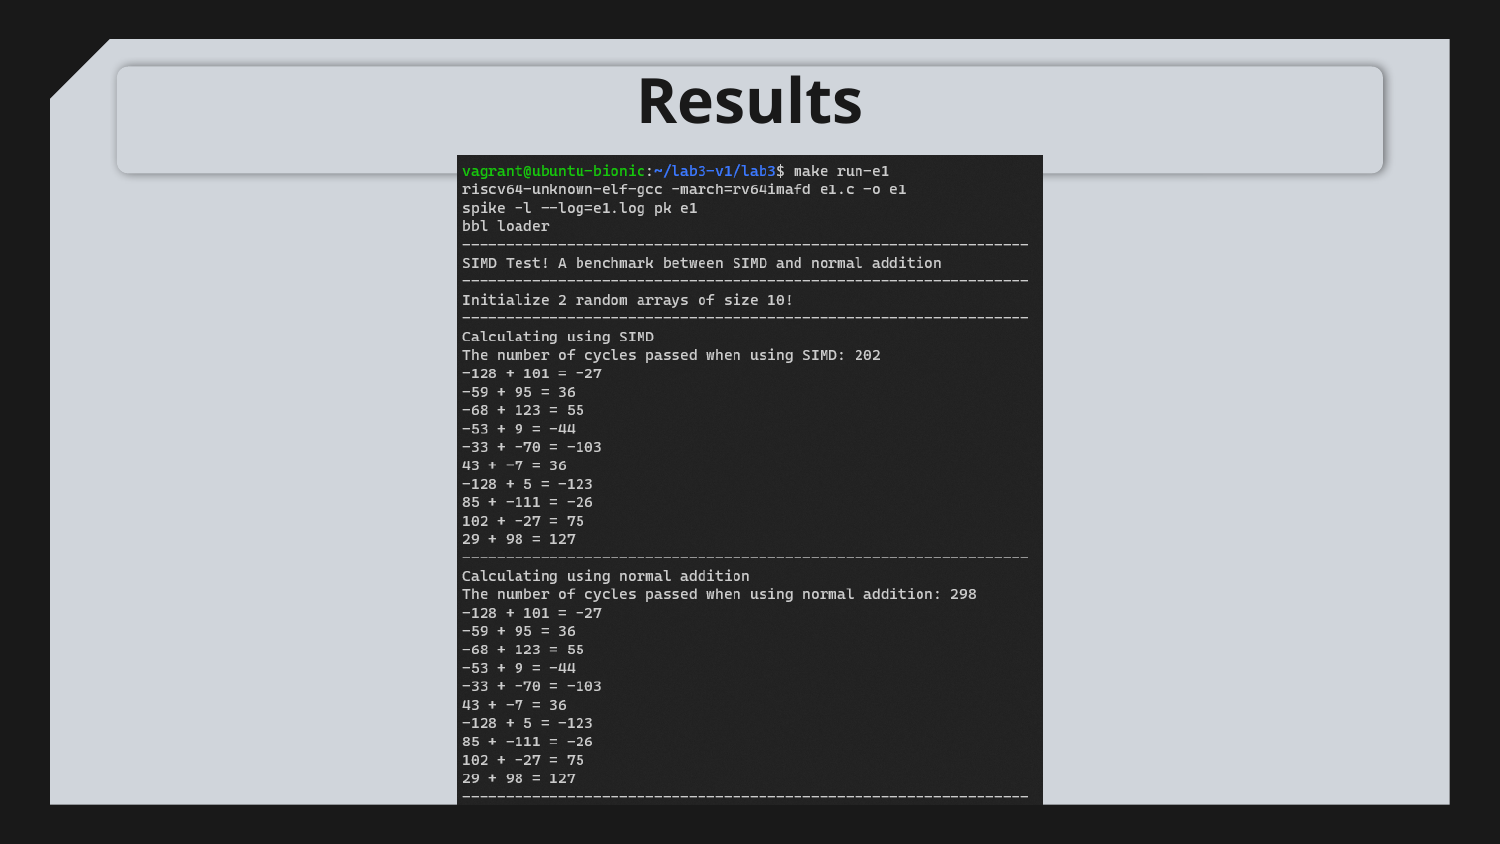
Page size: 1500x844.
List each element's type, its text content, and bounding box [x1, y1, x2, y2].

picture [456, 155, 1043, 806]
title Results [118, 51, 1382, 146]
text_box [380, 755, 1220, 821]
